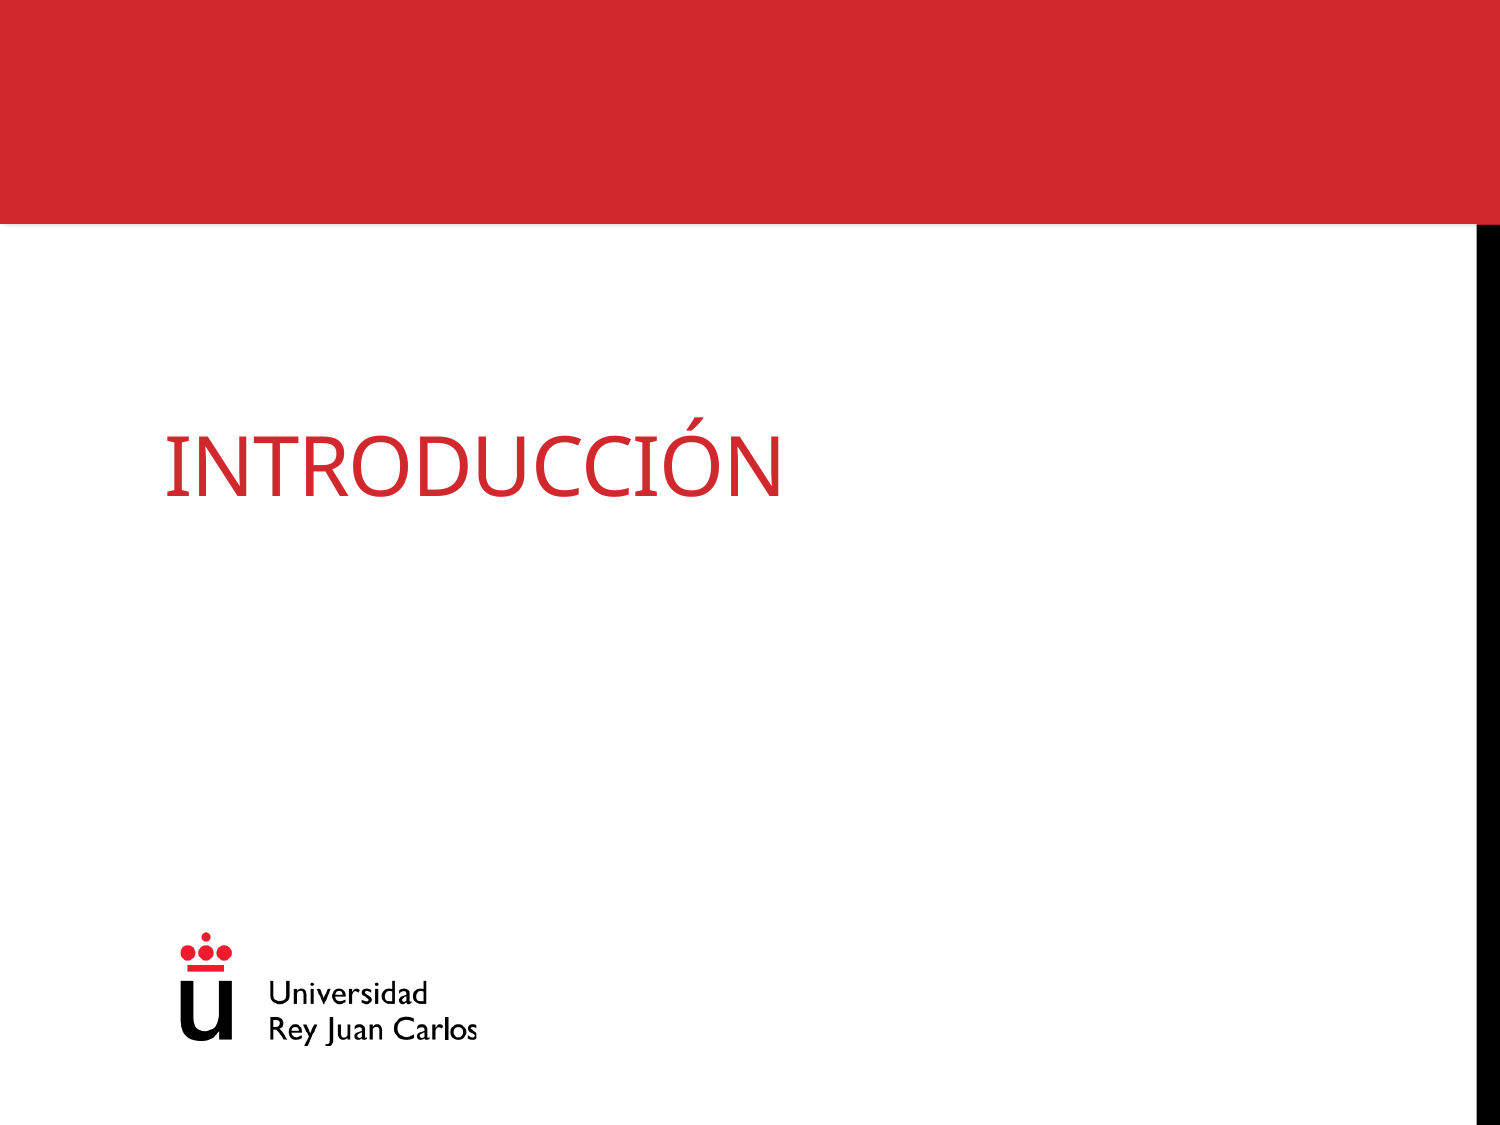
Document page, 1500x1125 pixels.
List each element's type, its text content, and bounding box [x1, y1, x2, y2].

text_box INTRODUCCIÓN [149, 318, 1382, 521]
picture [180, 931, 477, 1046]
text_box [0, 0, 1500, 225]
